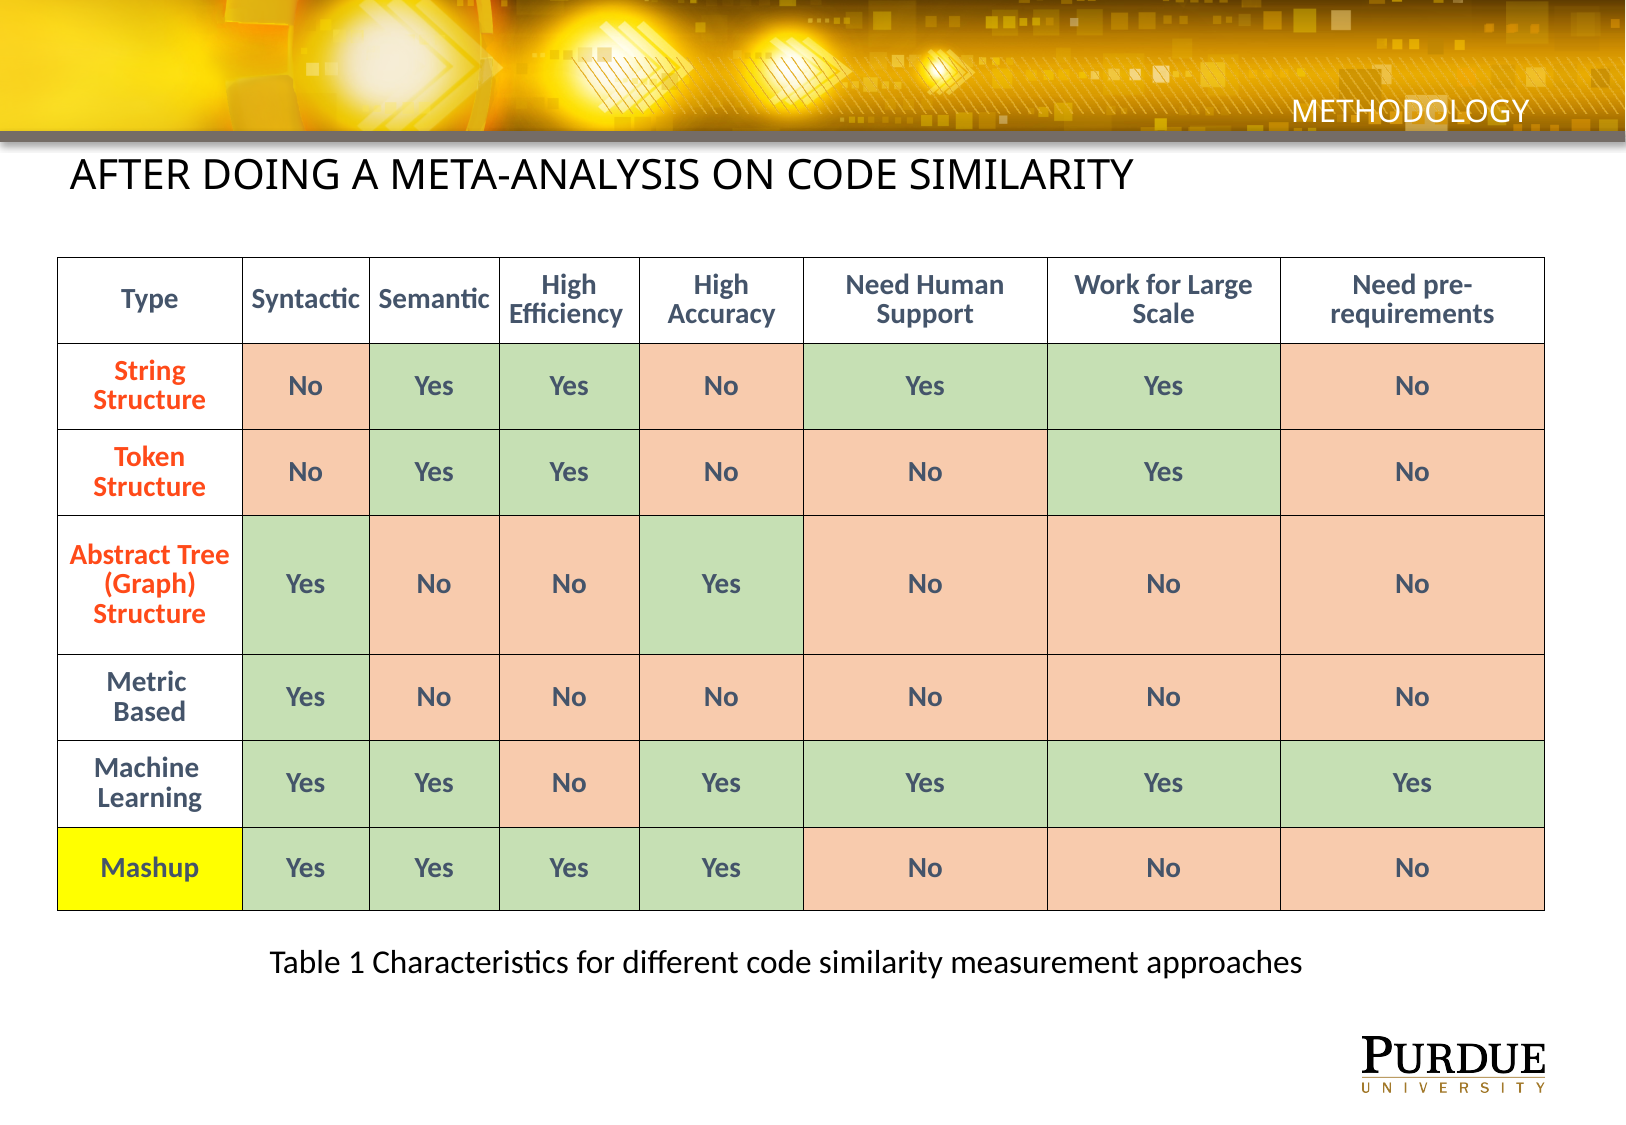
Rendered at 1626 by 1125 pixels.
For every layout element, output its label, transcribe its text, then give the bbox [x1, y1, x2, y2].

table_cell No [640, 655, 803, 740]
table_header High Efficiency [500, 258, 639, 343]
table_cell No [500, 516, 639, 654]
table_cell Yes [243, 516, 369, 654]
table_cell Yes [804, 344, 1047, 429]
table_cell No [804, 828, 1047, 910]
list After doing a meta-analysis on code similarity [55, 140, 1545, 202]
table_cell No [804, 430, 1047, 515]
table_header Need Human Support [804, 258, 1047, 343]
table_cell Token Structure [58, 430, 242, 515]
table_cell No [1048, 516, 1280, 654]
table_cell Yes [1048, 430, 1280, 515]
table_cell Machine Learning [58, 741, 242, 827]
table_header Type [58, 258, 242, 343]
table_cell No [640, 430, 803, 515]
table_cell No [804, 516, 1047, 654]
table_header Syntactic [243, 258, 369, 343]
picture [1362, 1036, 1545, 1093]
table_cell No [1281, 430, 1544, 515]
table_cell Abstract Tree (Graph) Structure [58, 516, 242, 654]
table_cell No [1048, 828, 1280, 910]
table_header Need pre-requirements [1281, 258, 1544, 343]
table_cell Yes [370, 430, 499, 515]
table_cell Yes [370, 828, 499, 910]
table_cell Yes [500, 828, 639, 910]
table_cell No [1281, 516, 1544, 654]
table_cell Yes [500, 430, 639, 515]
table_cell No [1281, 344, 1544, 429]
table_header Semantic [370, 258, 499, 343]
table_cell No [1048, 655, 1280, 740]
table_header High Accuracy [640, 258, 803, 343]
table_cell Yes [243, 741, 369, 827]
table_cell Yes [1048, 344, 1280, 429]
table_cell No [243, 430, 369, 515]
table_cell No [640, 344, 803, 429]
table_cell Yes [370, 741, 499, 827]
table_header Work for Large Scale [1048, 258, 1280, 343]
table_cell Yes [1048, 741, 1280, 827]
table_cell No [243, 344, 369, 429]
text_box Table 1 Characteristics for different code similarity measurement approaches [254, 933, 1320, 988]
table_cell No [500, 741, 639, 827]
table_cell Yes [804, 741, 1047, 827]
table_cell Yes [500, 344, 639, 429]
table_cell Mashup [58, 828, 242, 910]
table_cell No [370, 516, 499, 654]
table_cell No [1281, 828, 1544, 910]
table_cell Yes [640, 741, 803, 827]
table_cell Yes [243, 655, 369, 740]
table_cell Yes [640, 828, 803, 910]
picture [0, 0, 1626, 131]
title methodology [57, 88, 1545, 137]
table_cell No [1281, 655, 1544, 740]
table_cell Yes [370, 344, 499, 429]
table_cell Yes [1281, 741, 1544, 827]
table_cell No [370, 655, 499, 740]
table_cell Metric Based [58, 655, 242, 740]
table_cell Yes [243, 828, 369, 910]
table_cell No [500, 655, 639, 740]
table_cell String Structure [58, 344, 242, 429]
table_cell No [804, 655, 1047, 740]
table_cell Yes [640, 516, 803, 654]
